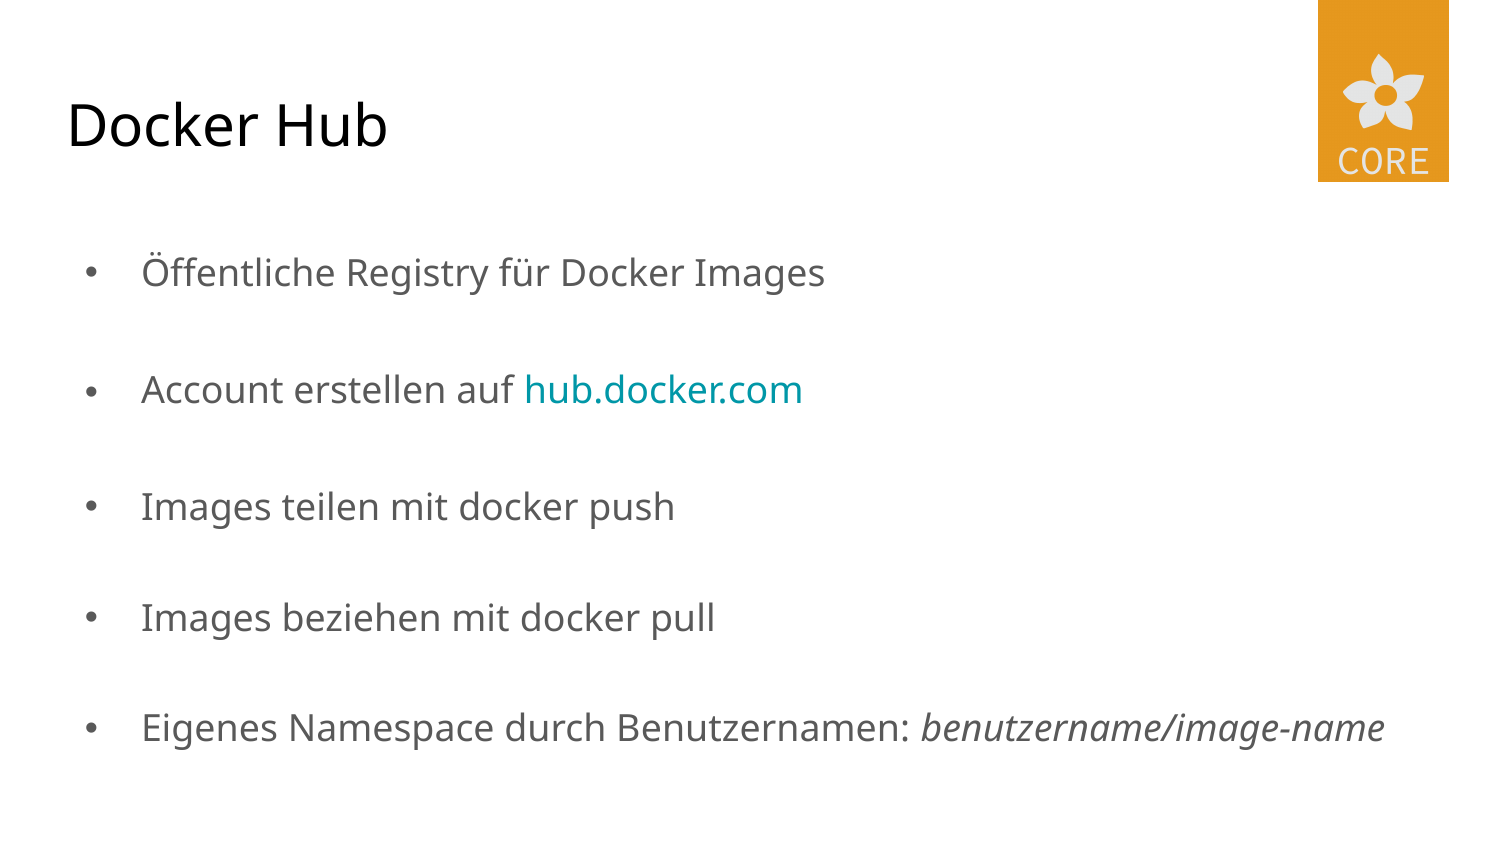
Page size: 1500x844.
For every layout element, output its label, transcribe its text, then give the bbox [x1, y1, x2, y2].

title Docker Hub [51, 72, 1312, 173]
picture [1318, 0, 1449, 182]
list Öffentliche Registry für Docker Images Account erstellen auf hub.docker.com Images teilen mit docker push Images beziehen mit docker pull Eigenes Namespace durch Benutzernamen: benutzername/image-name [51, 189, 1449, 750]
